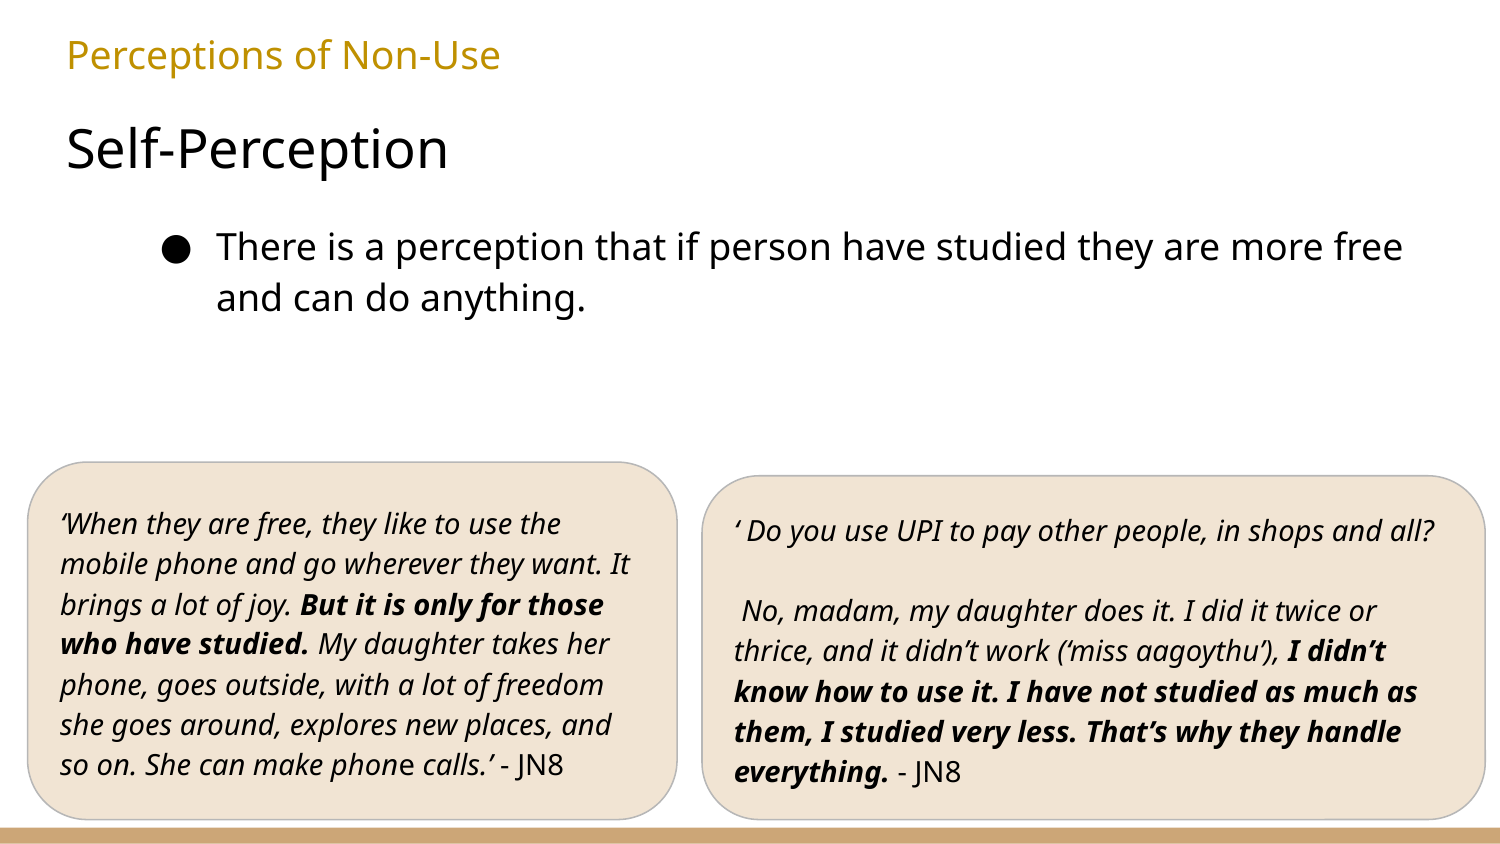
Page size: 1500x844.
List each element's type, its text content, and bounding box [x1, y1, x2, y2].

title Perceptions of Non-Use [51, 27, 1449, 93]
text_box ‘When they are free, they like to use the mobile phone and go wherever they want. It brings a lot of joy. But it is only for those who have studied. My daughter takes her phone, goes outside, with a lot of freedom she goes around, explores new places, and so on. She can make phone calls.’ - JN8 [27, 462, 678, 820]
text_box ‘ Do you use UPI to pay other people, in shops and all? No, madam, my daughter does it. I did it twice or thrice, and it didn’t work (‘miss aagoythu’), I didn’t know how to use it. I have not studied as much as them, I studied very less. That’s why they handle everything. - JN8 [701, 475, 1486, 820]
list There is a perception that if person have studied they are more free and can do anything. [51, 200, 1486, 476]
title Self-Perception [51, 99, 1449, 195]
